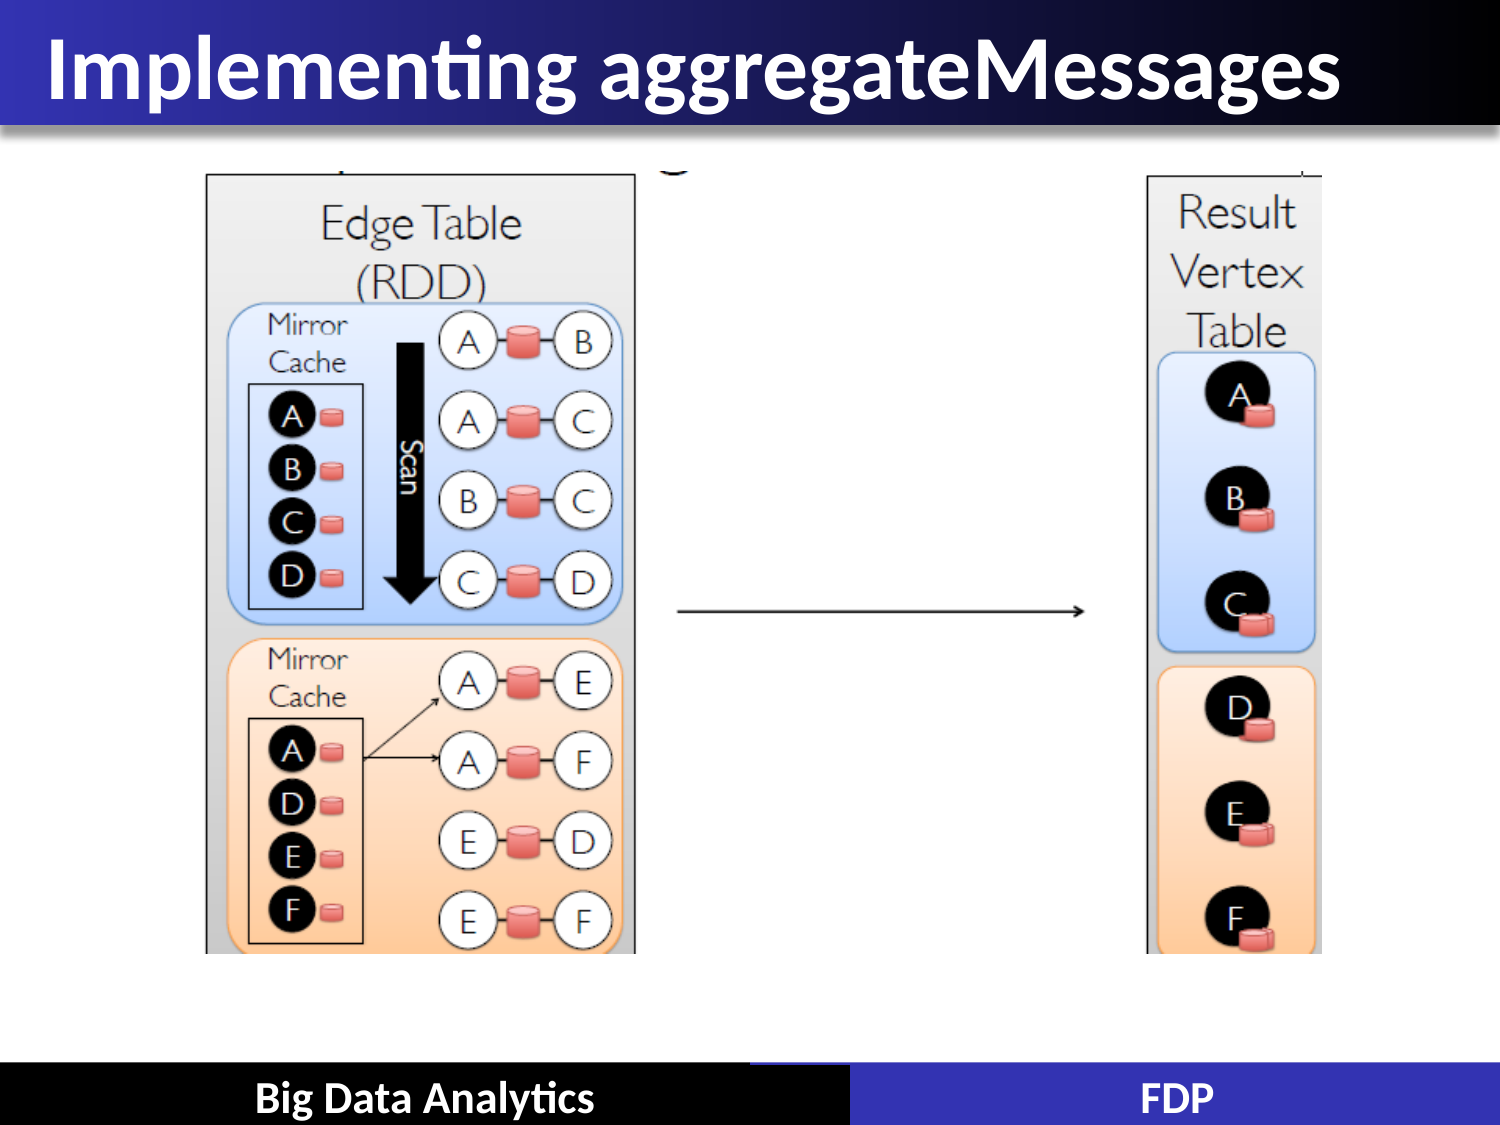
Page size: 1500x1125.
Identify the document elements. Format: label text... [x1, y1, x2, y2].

text_box FDP [854, 1065, 1500, 1125]
title Implementing aggregateMessages [0, 0, 1500, 126]
picture [177, 170, 1323, 955]
text_box Big Data Analytics [0, 1065, 850, 1125]
